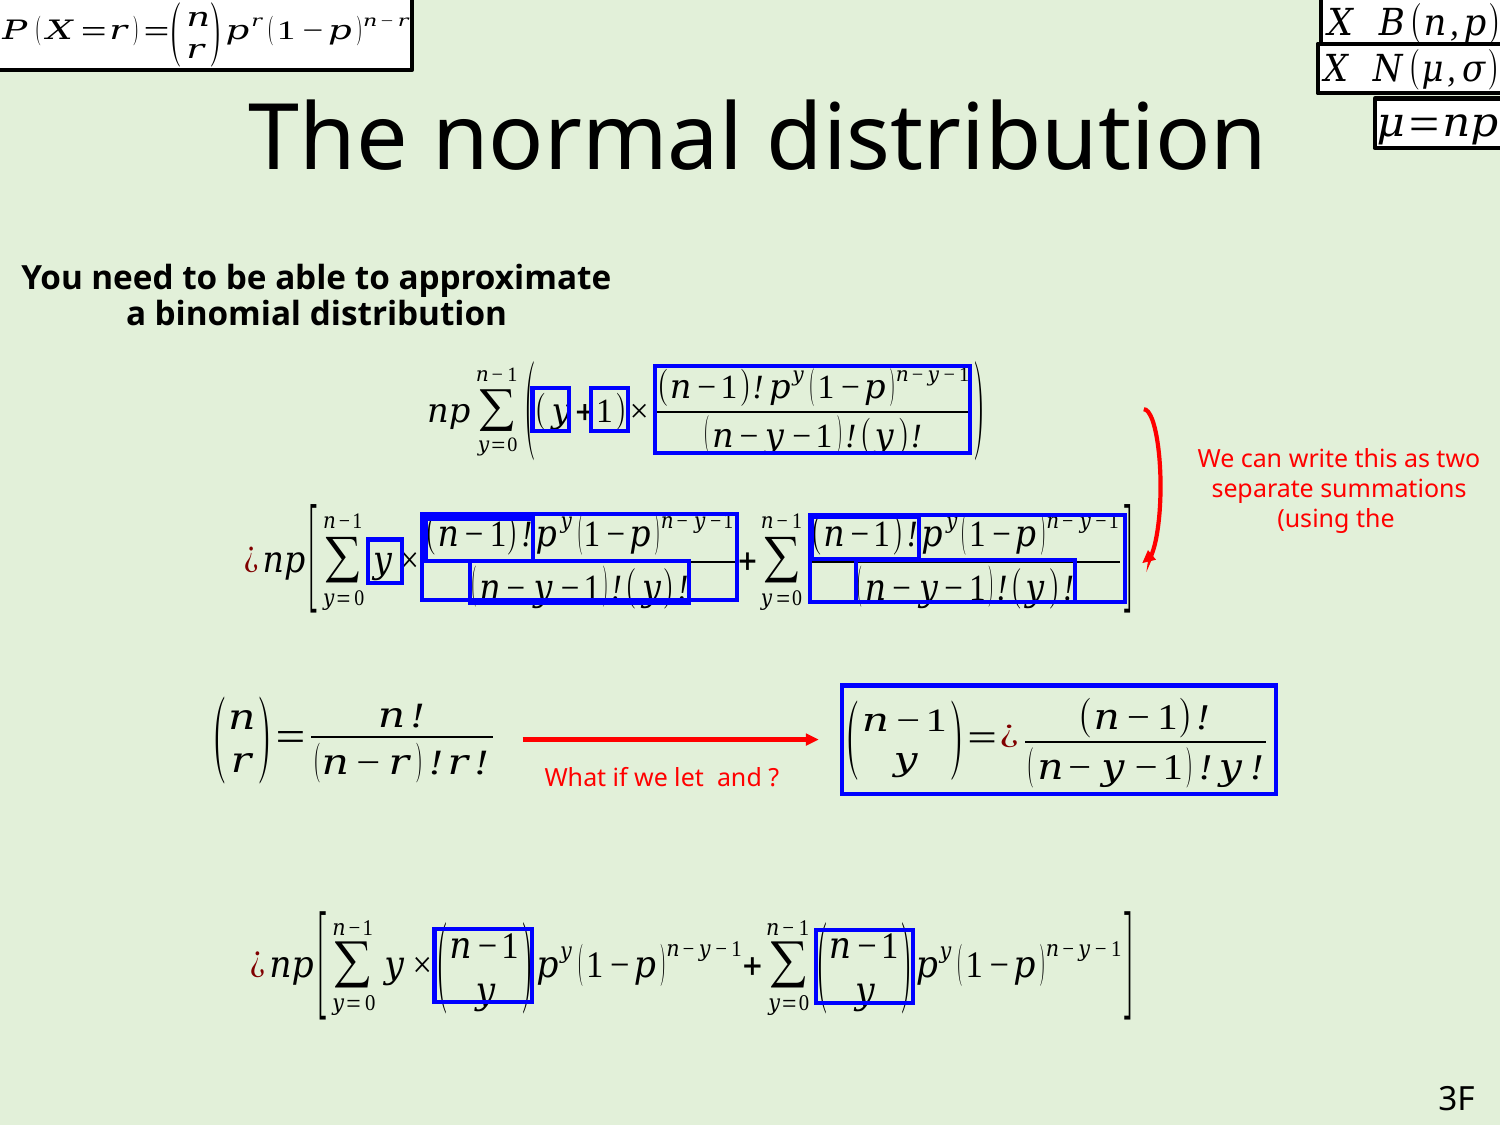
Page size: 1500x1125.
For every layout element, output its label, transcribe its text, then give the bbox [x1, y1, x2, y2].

text_box [433, 928, 533, 1003]
text_box [367, 538, 403, 584]
text_box [654, 365, 971, 454]
text_box [531, 387, 570, 432]
text_box [425, 517, 534, 562]
text_box [1142, 408, 1162, 564]
text_box [855, 559, 1076, 603]
text_box [841, 684, 1277, 795]
list You need to be able to approximate a binomial distribution [0, 253, 634, 1070]
title The normal distribution [111, 30, 1406, 249]
text_box [811, 516, 920, 560]
text_box [469, 560, 690, 604]
text_box [590, 387, 629, 432]
text_box [809, 514, 1126, 603]
text_box [421, 513, 738, 601]
text_box [815, 929, 914, 1004]
text_box 3F [1412, 1074, 1500, 1125]
